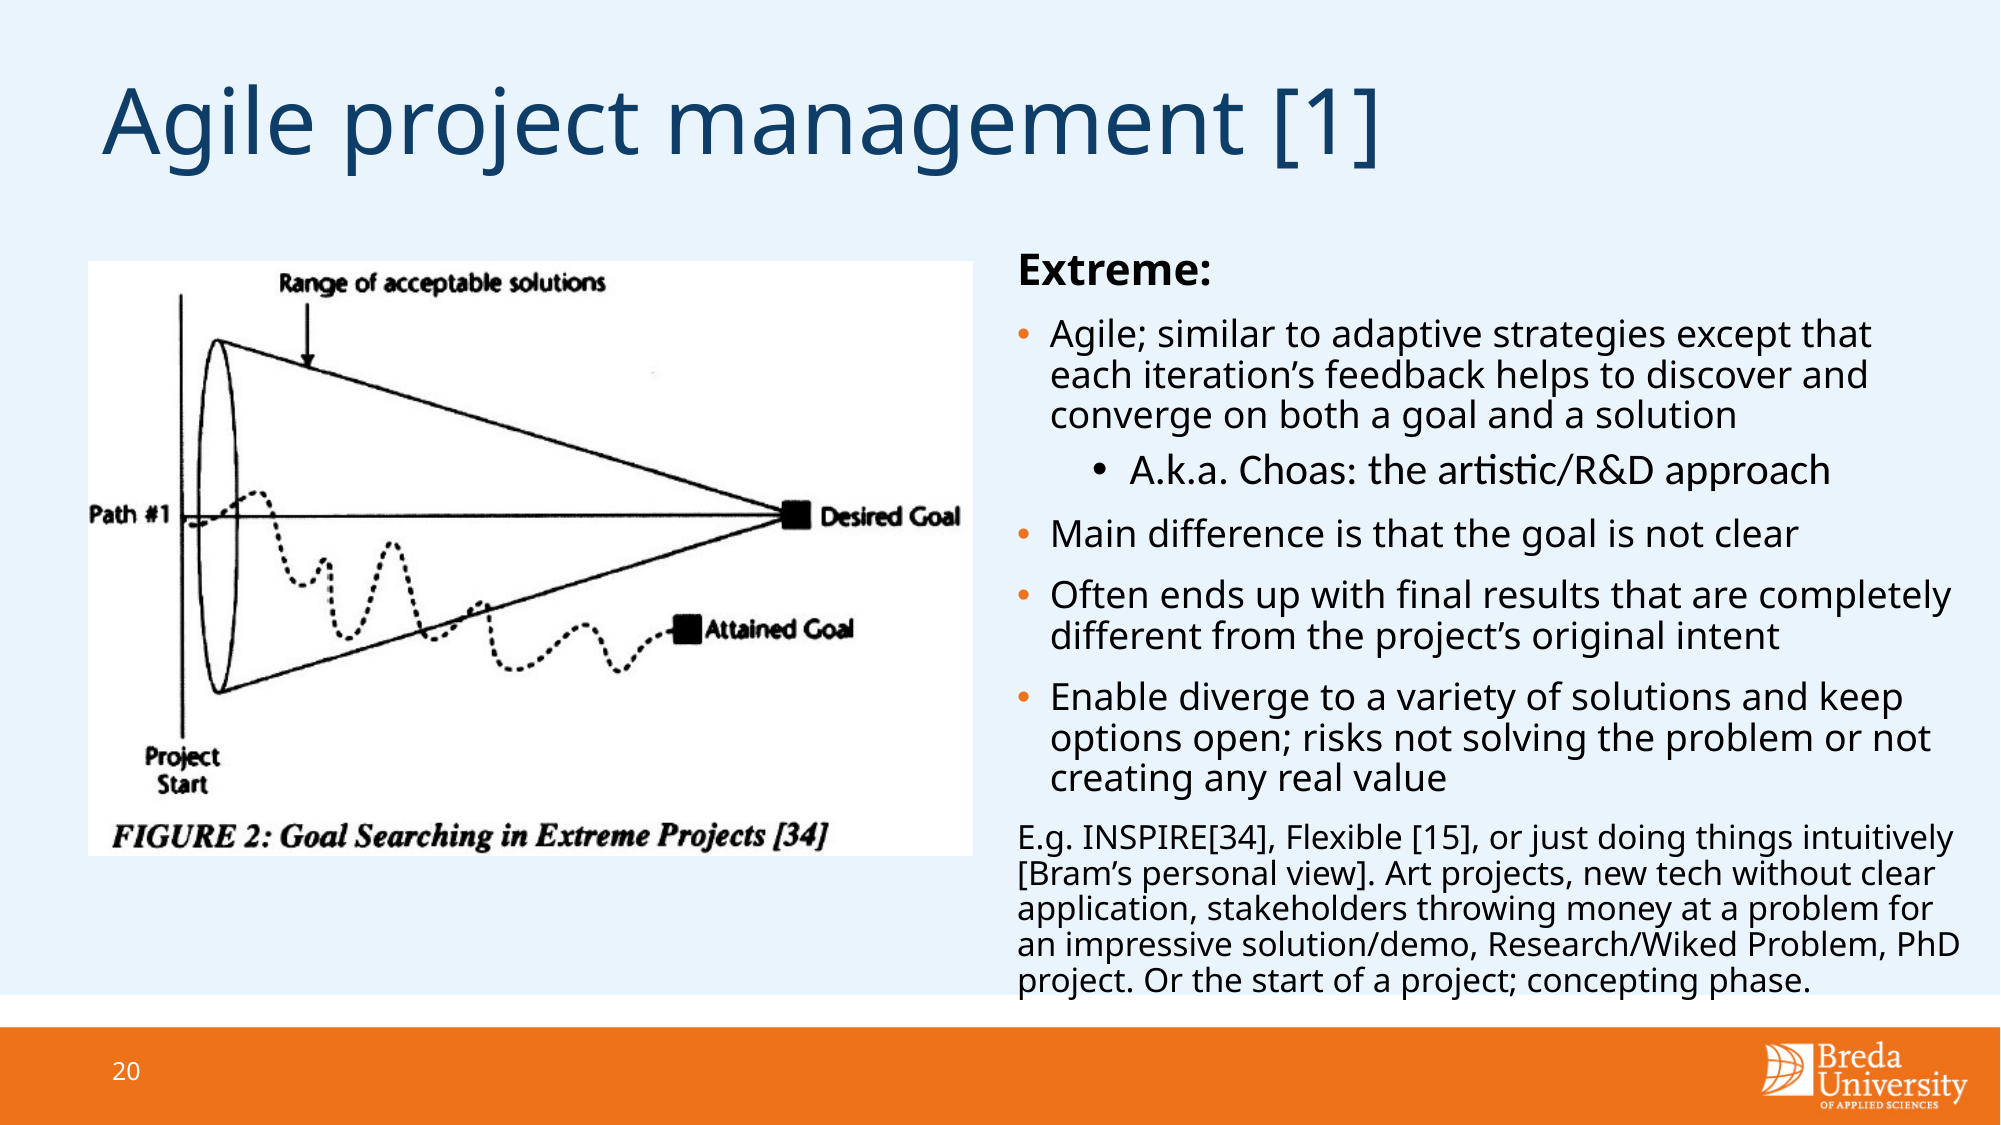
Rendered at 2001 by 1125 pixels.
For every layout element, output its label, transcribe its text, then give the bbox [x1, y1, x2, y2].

list Extreme: Agile; similar to adaptive strategies except that each iteration’s feedback helps to discover and converge on both a goal and a solution A.k.a. Choas: the artistic/R&D approach Main difference is that the goal is not clear Often ends up with final results that are completely different from the project’s original intent Enable diverge to a variety of solutions and keep options open; risks not solving the problem or not creating any real value E.g. INSPIRE[34], Flexible [15], or just doing things intuitively [Bram’s personal view]. Art projects, new tech without clear application, stakeholders throwing money at a problem for an impressive solution/demo, Research/Wiked Problem, PhD project. Or the start of a project; concepting phase. [1002, 239, 1981, 878]
slide_number 20 [97, 1042, 198, 1103]
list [88, 261, 973, 856]
title Agile project management [1] [88, 67, 1917, 210]
picture [0, 0, 2001, 1125]
